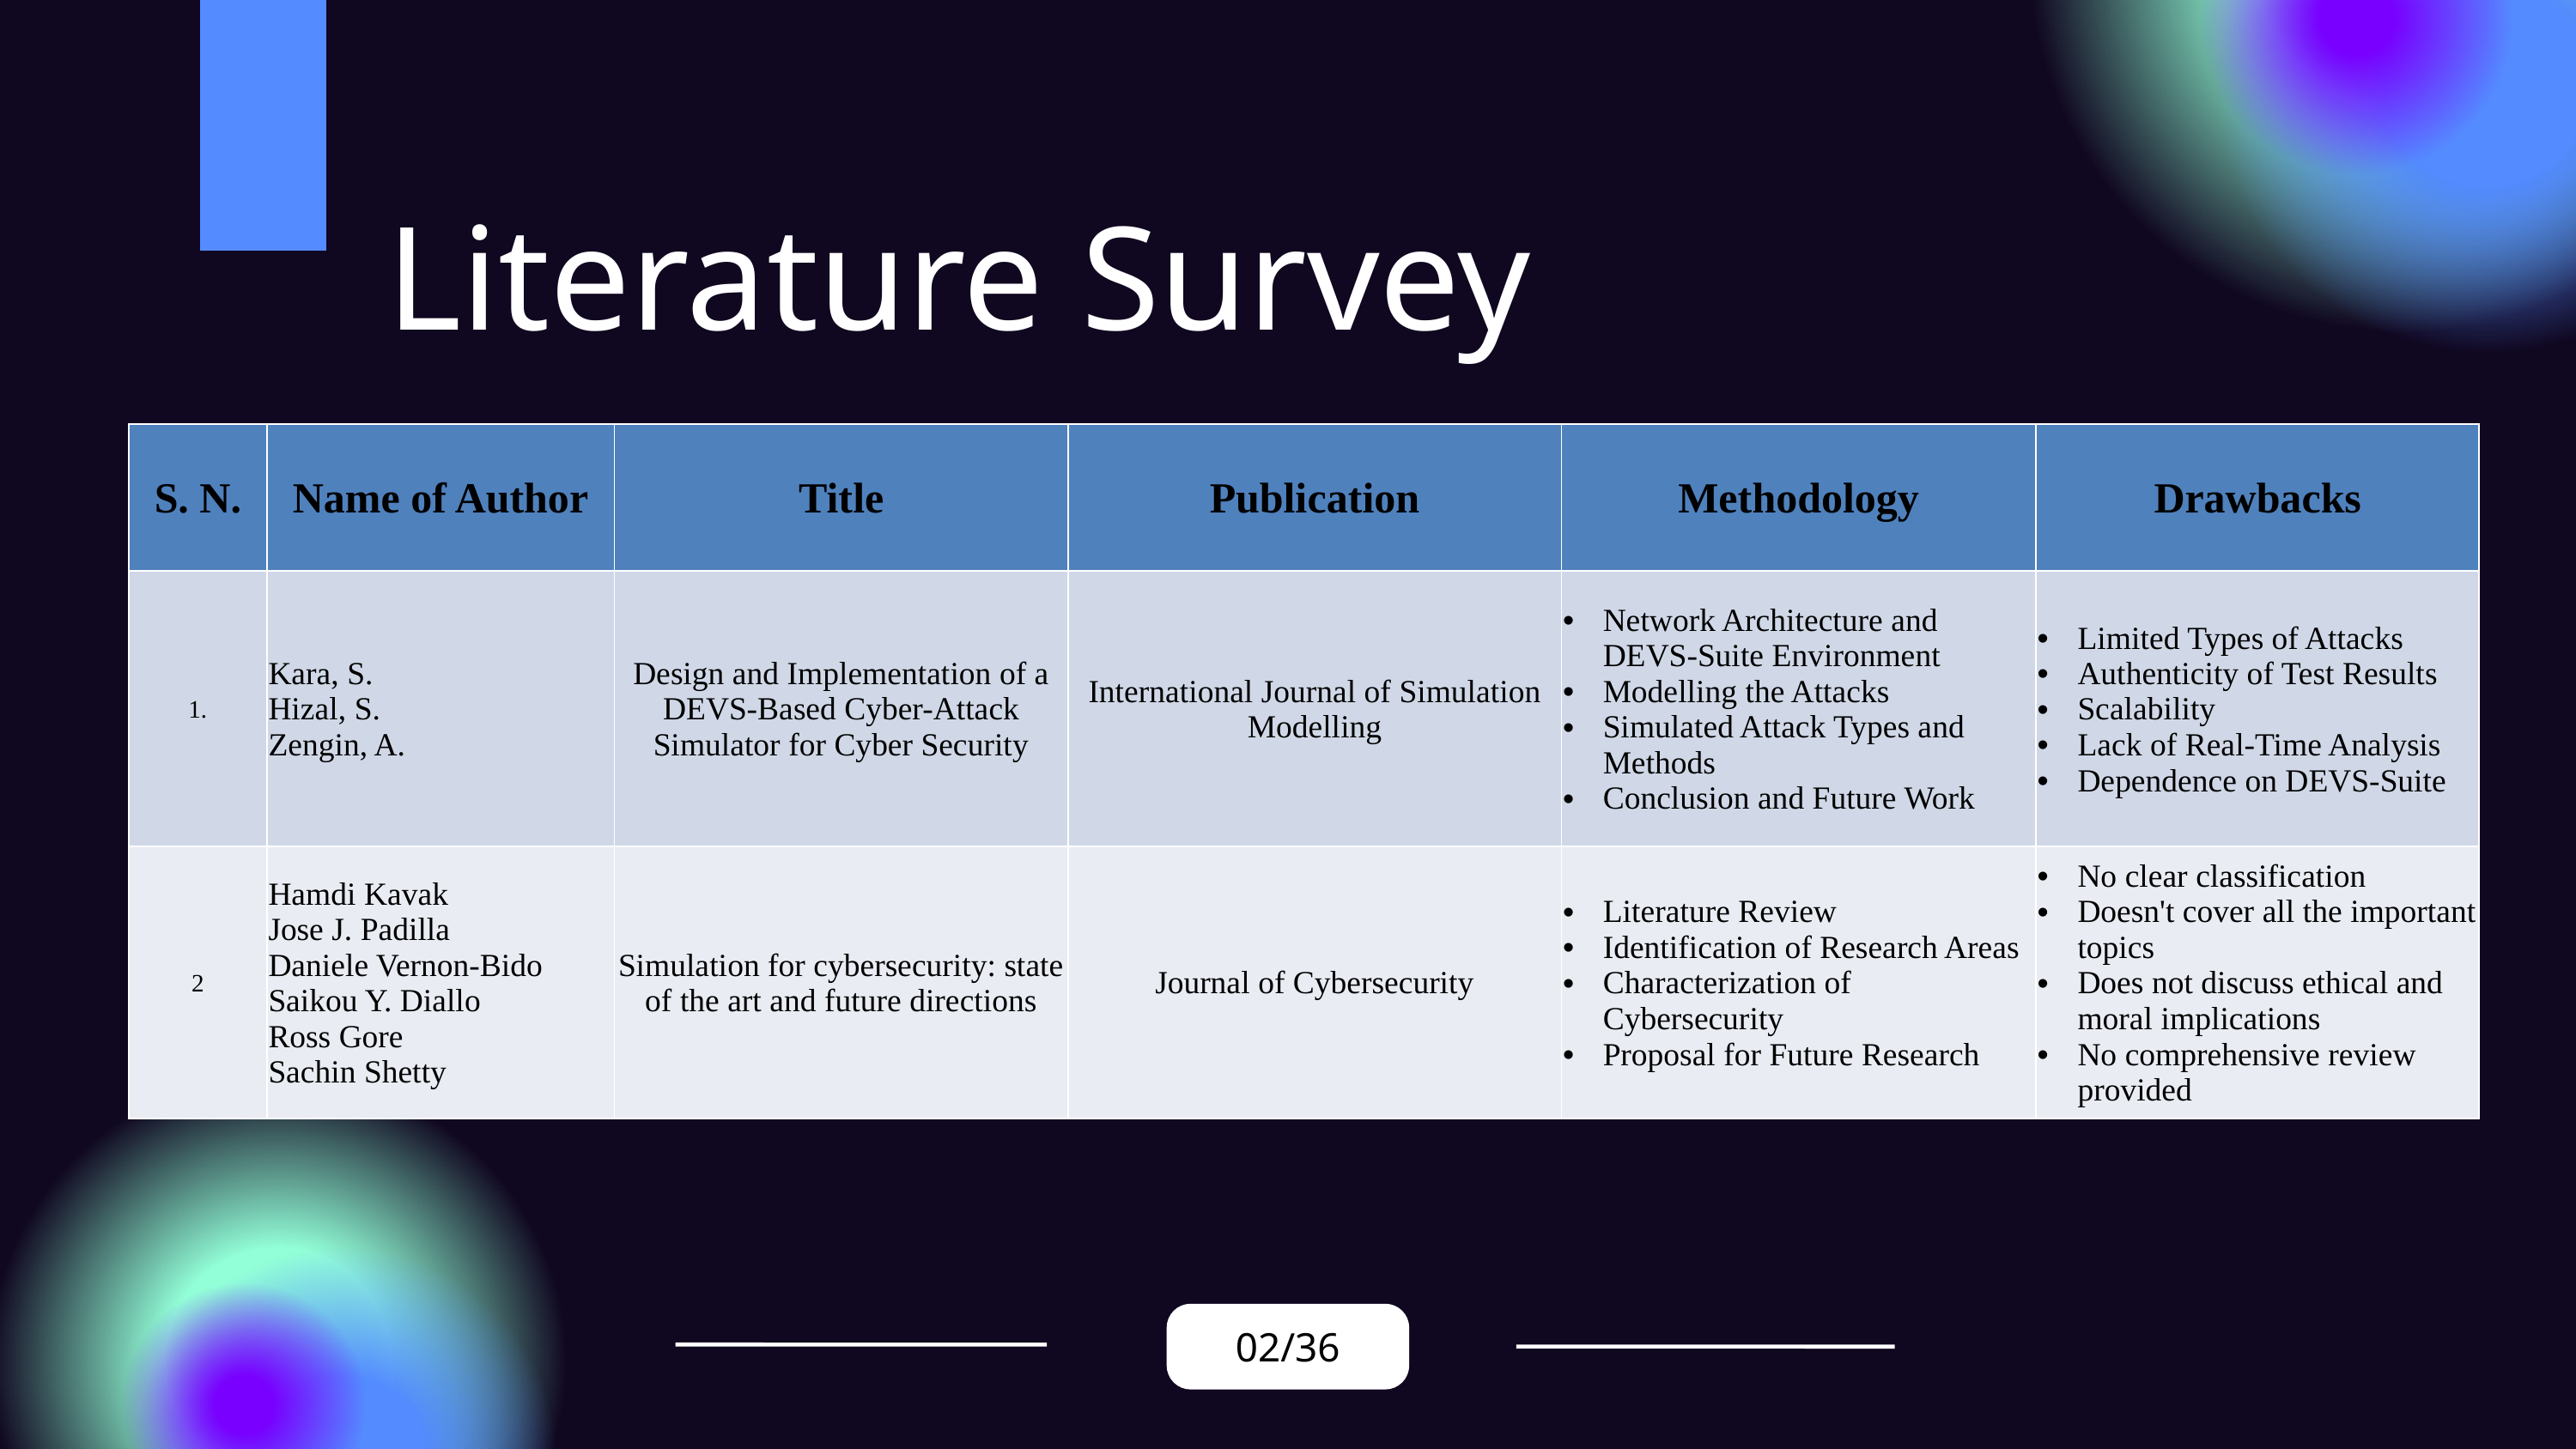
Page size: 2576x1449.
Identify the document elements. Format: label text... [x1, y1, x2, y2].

table_header S. N. [130, 425, 266, 570]
table_cell No clear classification Doesn't cover all the important topics Does not discuss ethical and moral implications No comprehensive review provided [2037, 847, 2478, 1118]
table_cell Design and Implementation of a DEVS-Based Cyber-Attack Simulator for Cyber Security [615, 572, 1067, 846]
table_cell Network Architecture and DEVS-Suite Environment Modelling the Attacks Simulated Attack Types and Methods Conclusion and Future Work [1562, 572, 2035, 846]
table_header Publication [1069, 425, 1561, 570]
table_header Methodology [1562, 425, 2035, 570]
table_header Drawbacks [2037, 425, 2478, 570]
table_cell 1. [130, 572, 266, 846]
table_cell Simulation for cybersecurity: state of the art and future directions [615, 847, 1067, 1118]
text_box [2028, 0, 2576, 356]
table_header Name of Author [268, 425, 614, 570]
text_box [0, 1071, 568, 1449]
table_cell Journal of Cybersecurity [1069, 847, 1561, 1118]
table_cell International Journal of Simulation Modelling [1069, 572, 1561, 846]
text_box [1166, 1303, 1410, 1390]
table_cell Kara, S. Hizal, S. Zengin, A. [268, 572, 614, 846]
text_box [199, 0, 326, 252]
table_cell Limited Types of Attacks Authenticity of Test Results Scalability Lack of Real-Time Analysis Dependence on DEVS-Suite [2037, 572, 2478, 846]
table_cell 2 [130, 847, 266, 1118]
table_cell Literature Review Identification of Research Areas Characterization of Cybersecurity Proposal for Future Research [1562, 847, 2035, 1118]
table_cell Hamdi Kavak Jose J. Padilla Daniele Vernon-Bido Saikou Y. Diallo Ross Gore Sachin Shetty [268, 847, 614, 1118]
text_box Literature Survey [386, 158, 1690, 423]
table_header Title [615, 425, 1067, 570]
